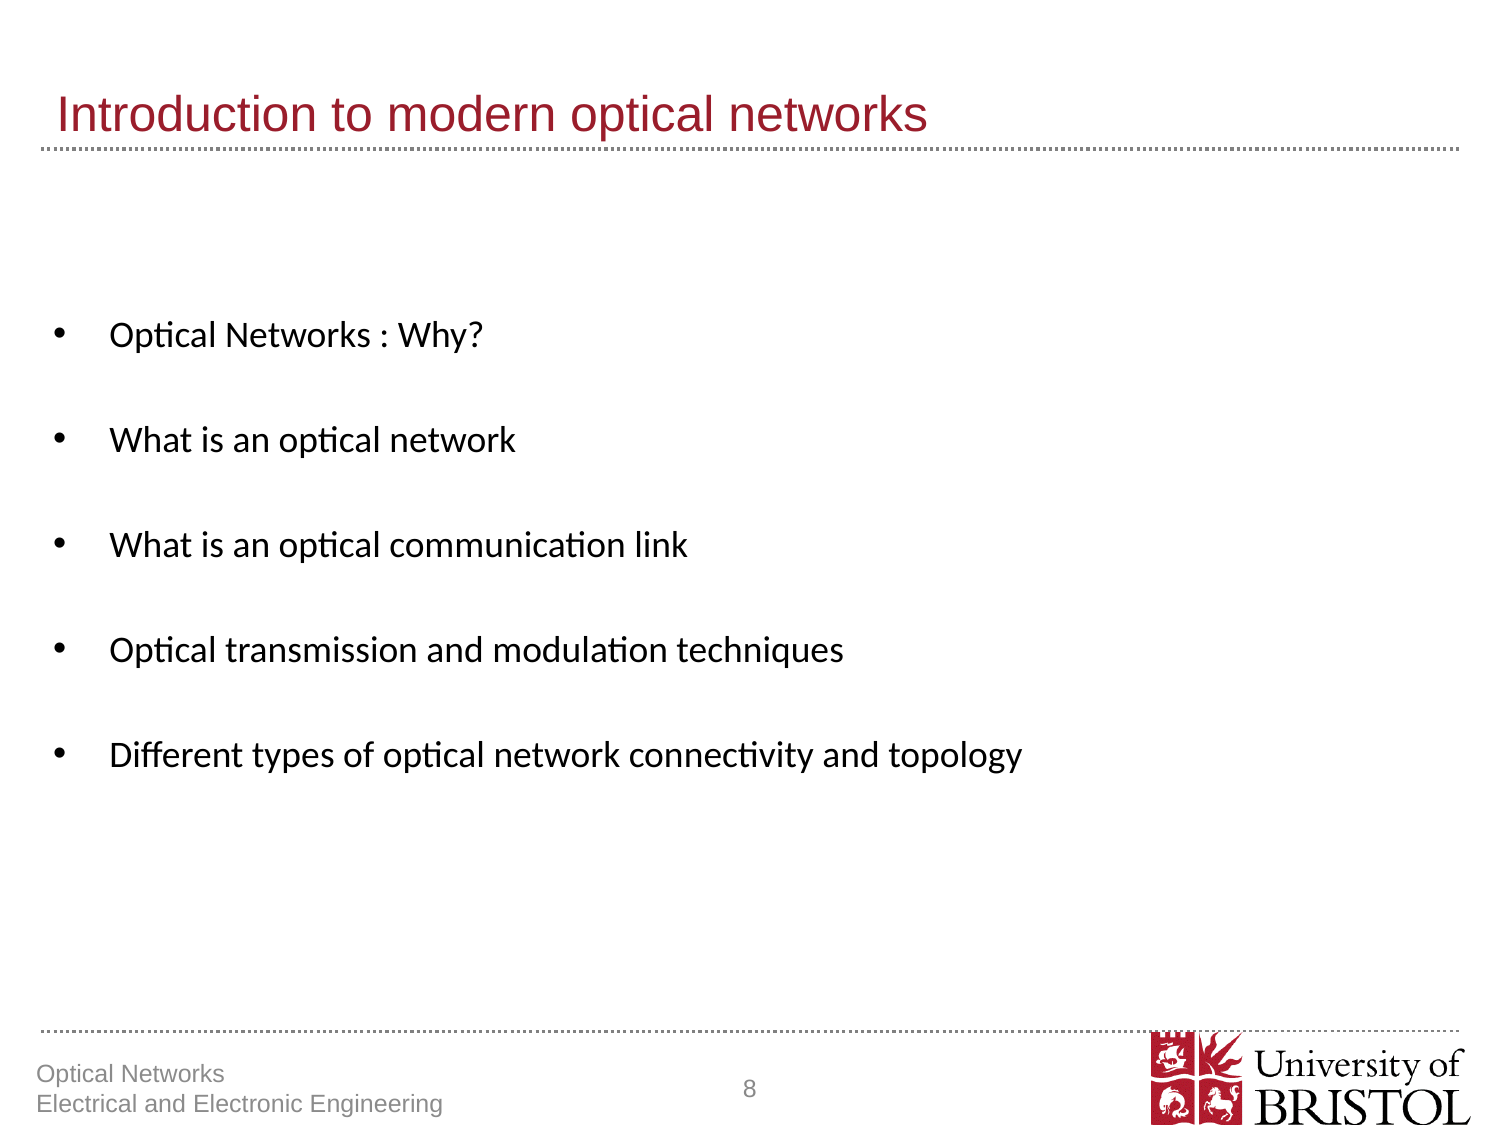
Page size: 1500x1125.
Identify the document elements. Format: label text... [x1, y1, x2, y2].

slide_number 8 [690, 1057, 810, 1118]
footer Optical Networks Electrical and Electronic Engineering [21, 1057, 656, 1118]
list Optical Networks : Why? What is an optical network What is an optical communication link Optical transmission and modulation techniques Different types of optical network connectivity and topology [38, 302, 1456, 823]
picture [1151, 1032, 1471, 1125]
title Introduction to modern optical networks [41, 0, 1459, 149]
